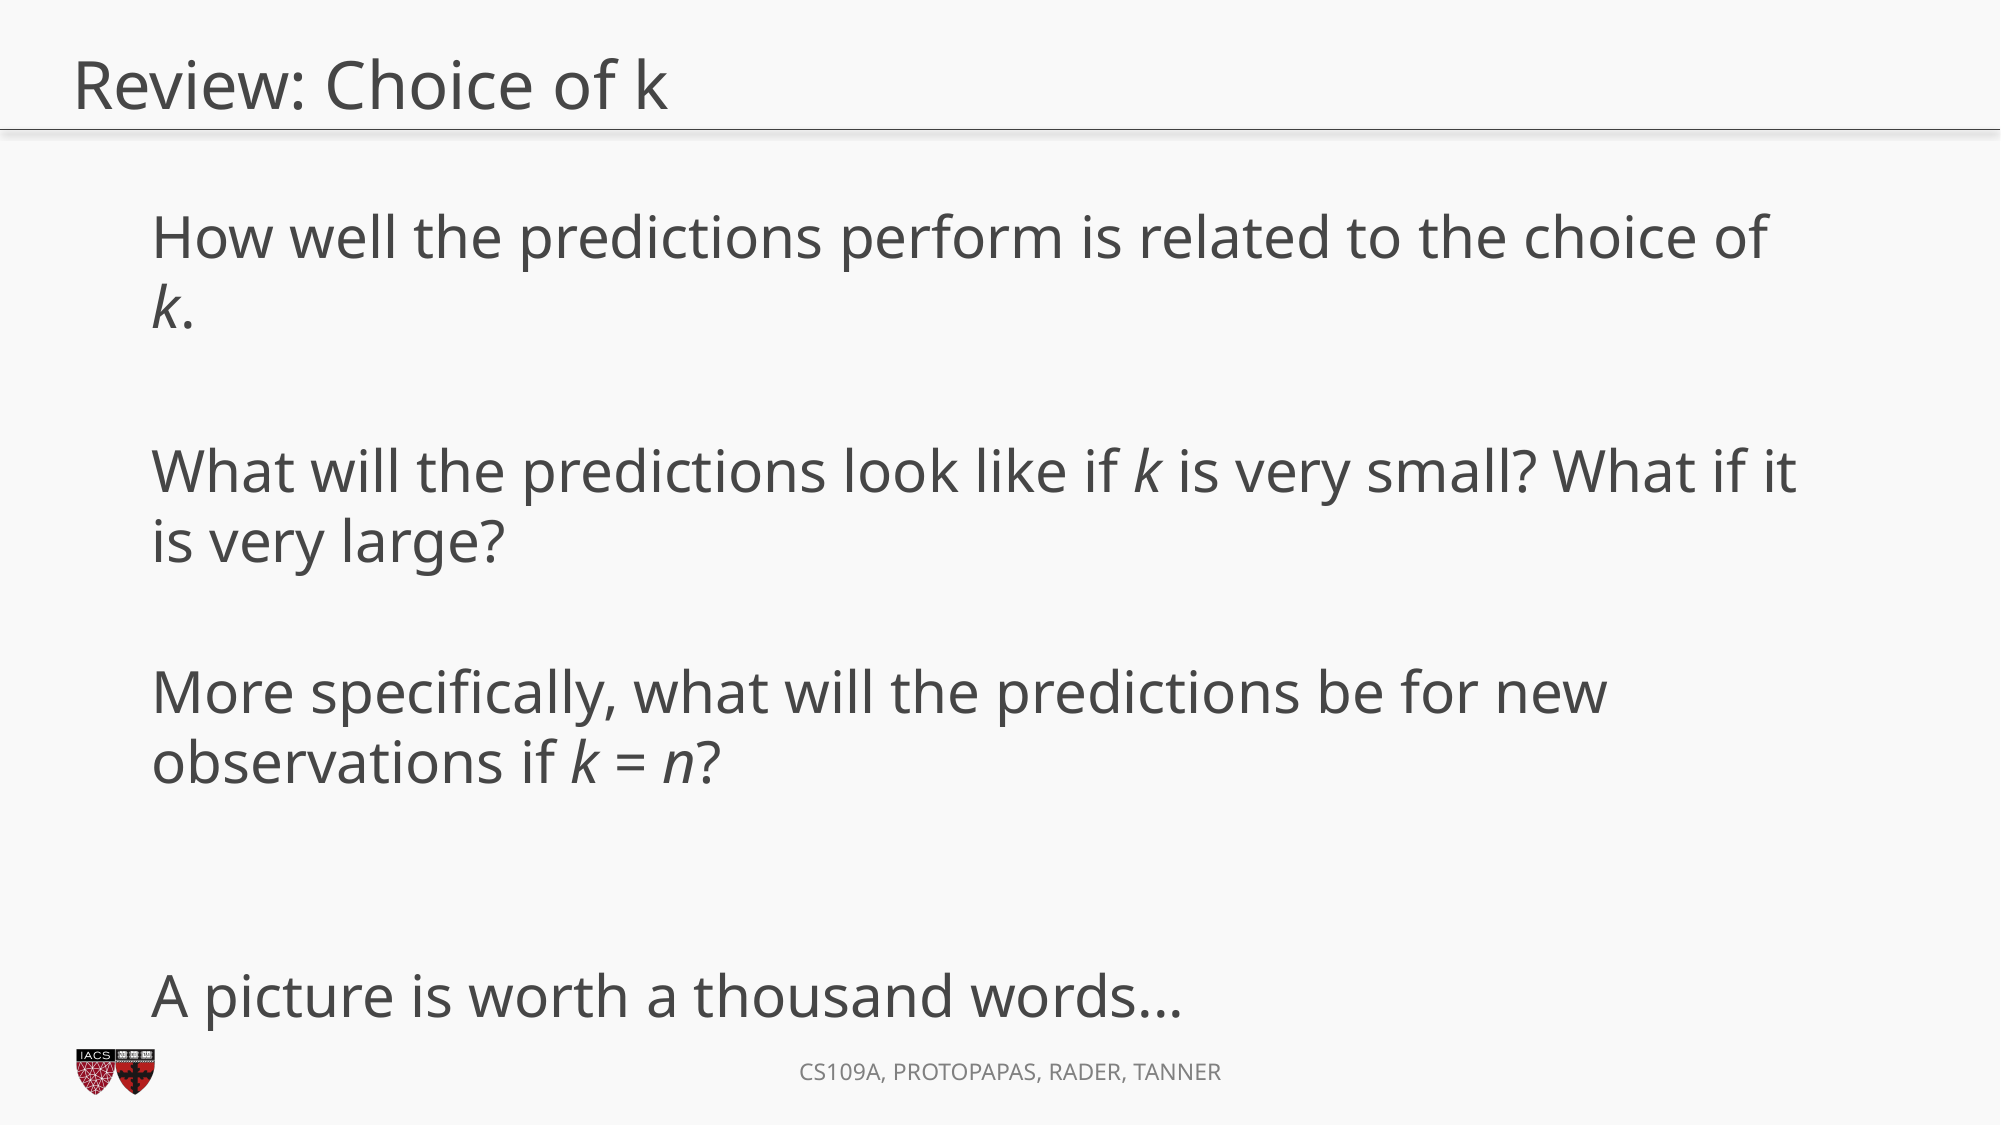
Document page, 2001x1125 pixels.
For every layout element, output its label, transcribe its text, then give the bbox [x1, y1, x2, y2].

picture [75, 1049, 155, 1095]
title Review: Choice of k [57, 35, 1943, 162]
